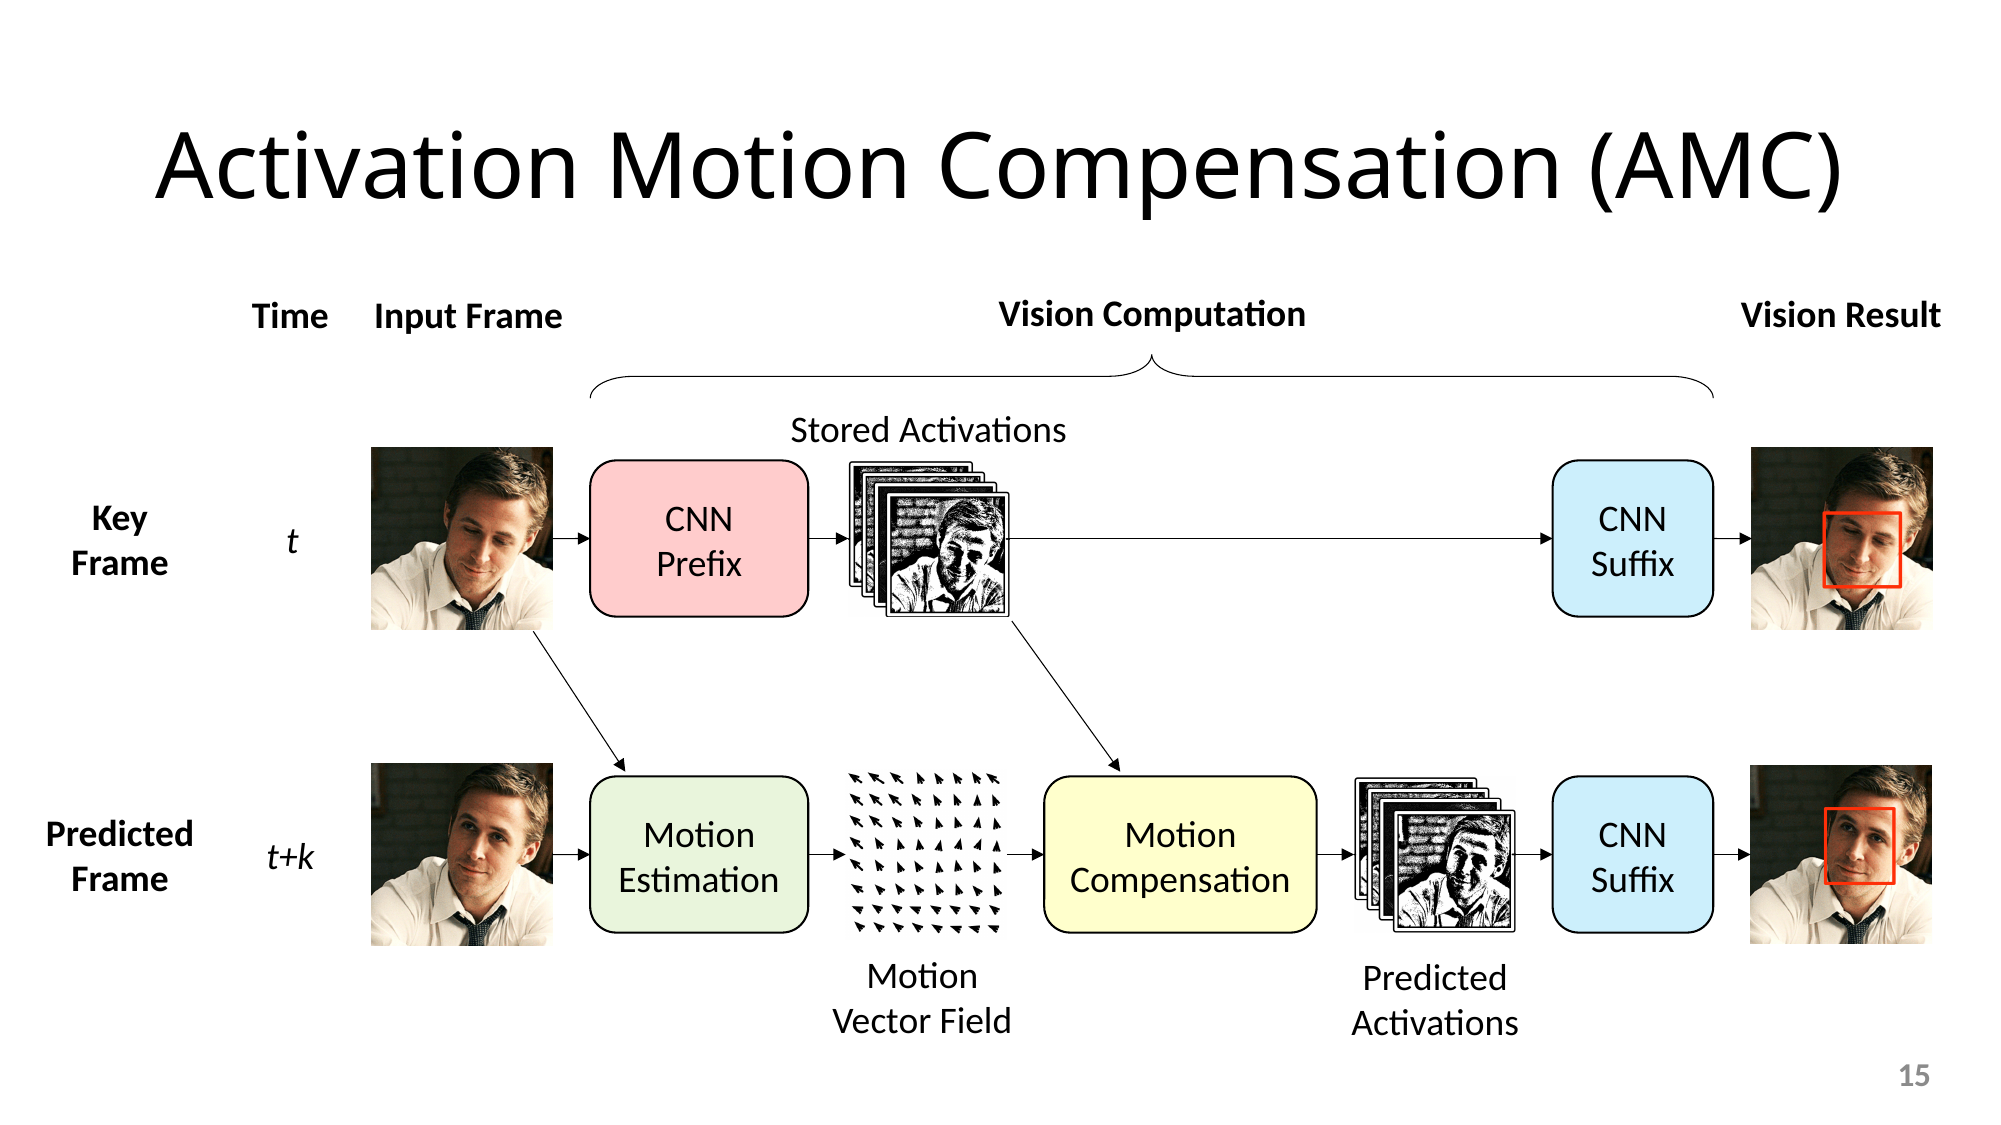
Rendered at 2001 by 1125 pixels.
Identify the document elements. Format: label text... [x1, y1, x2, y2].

picture [370, 763, 553, 946]
text_box Time [236, 283, 344, 343]
text_box [589, 354, 1714, 399]
picture [1750, 765, 1933, 944]
text_box Predicted Frame [31, 801, 210, 907]
picture [848, 460, 1010, 617]
text_box Vision Computation [983, 281, 1322, 342]
text_box Motion Vector Field [817, 943, 1028, 1049]
text_box Predicted Activations [1336, 945, 1535, 1051]
text_box Vision Result [1725, 282, 1957, 343]
picture [370, 447, 553, 630]
picture [845, 769, 1007, 940]
slide_number 15 [1495, 1042, 1946, 1103]
text_box Stored Activations [764, 397, 1094, 457]
text_box t+k [247, 824, 334, 884]
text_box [533, 631, 626, 772]
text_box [1011, 621, 1121, 772]
picture [1751, 447, 1933, 630]
text_box Key Frame [56, 485, 184, 591]
text_box Motion Estimation [589, 775, 810, 934]
picture [1354, 776, 1516, 933]
text_box Motion Compensation [1043, 775, 1318, 934]
text_box CNN Prefix [589, 459, 810, 618]
text_box CNN Suffix [1551, 459, 1715, 618]
title Activation Motion Compensation (AMC) [137, 59, 1863, 278]
text_box CNN Suffix [1551, 775, 1715, 934]
text_box Input Frame [359, 283, 579, 343]
text_box t [271, 508, 310, 568]
